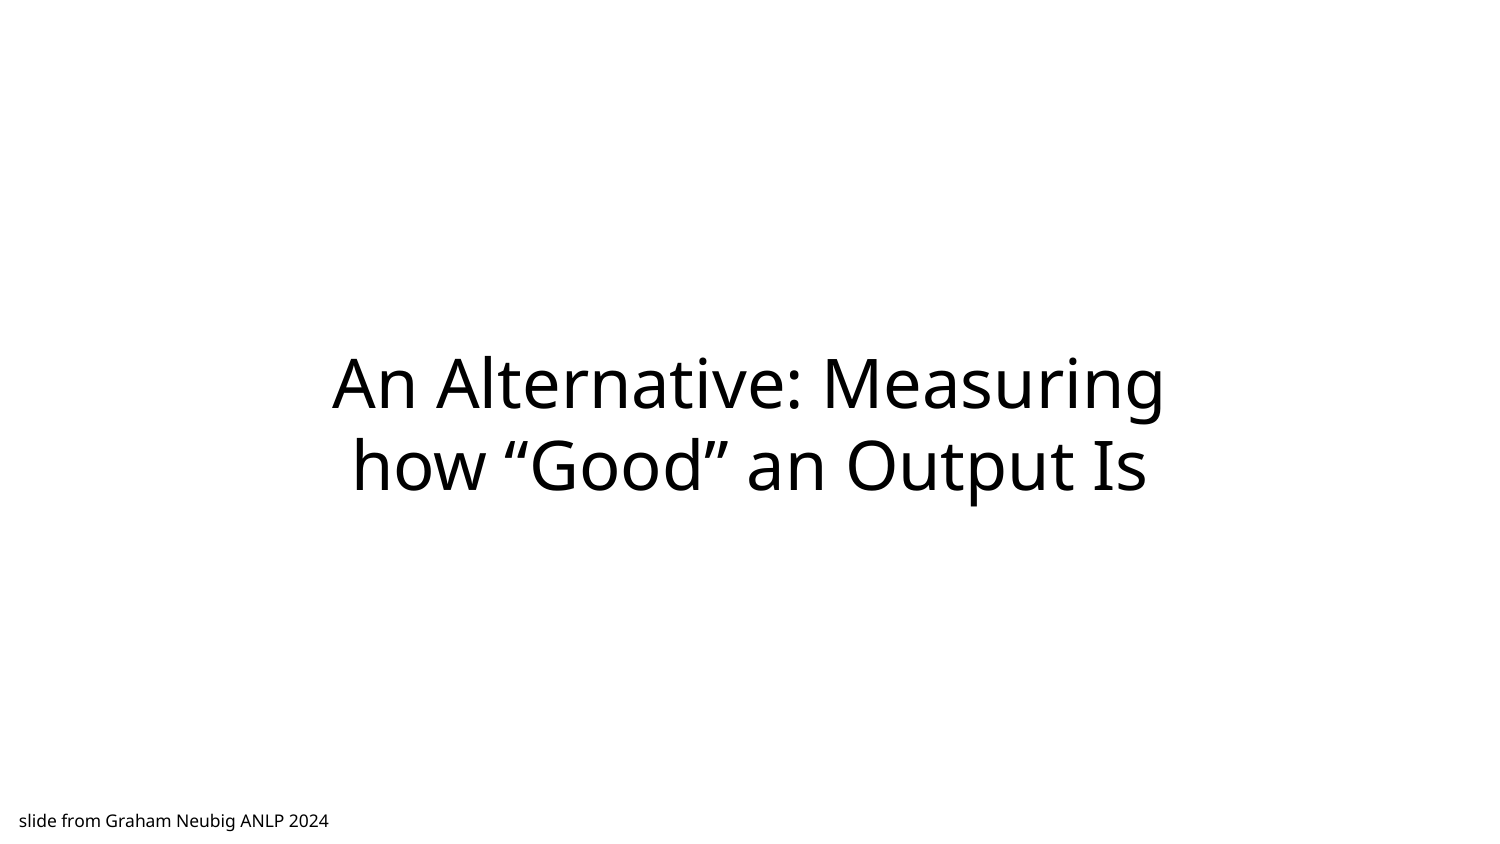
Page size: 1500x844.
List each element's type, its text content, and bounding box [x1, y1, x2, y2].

title An Alternative: Measuring how “Good” an Output Is [269, 327, 1231, 516]
